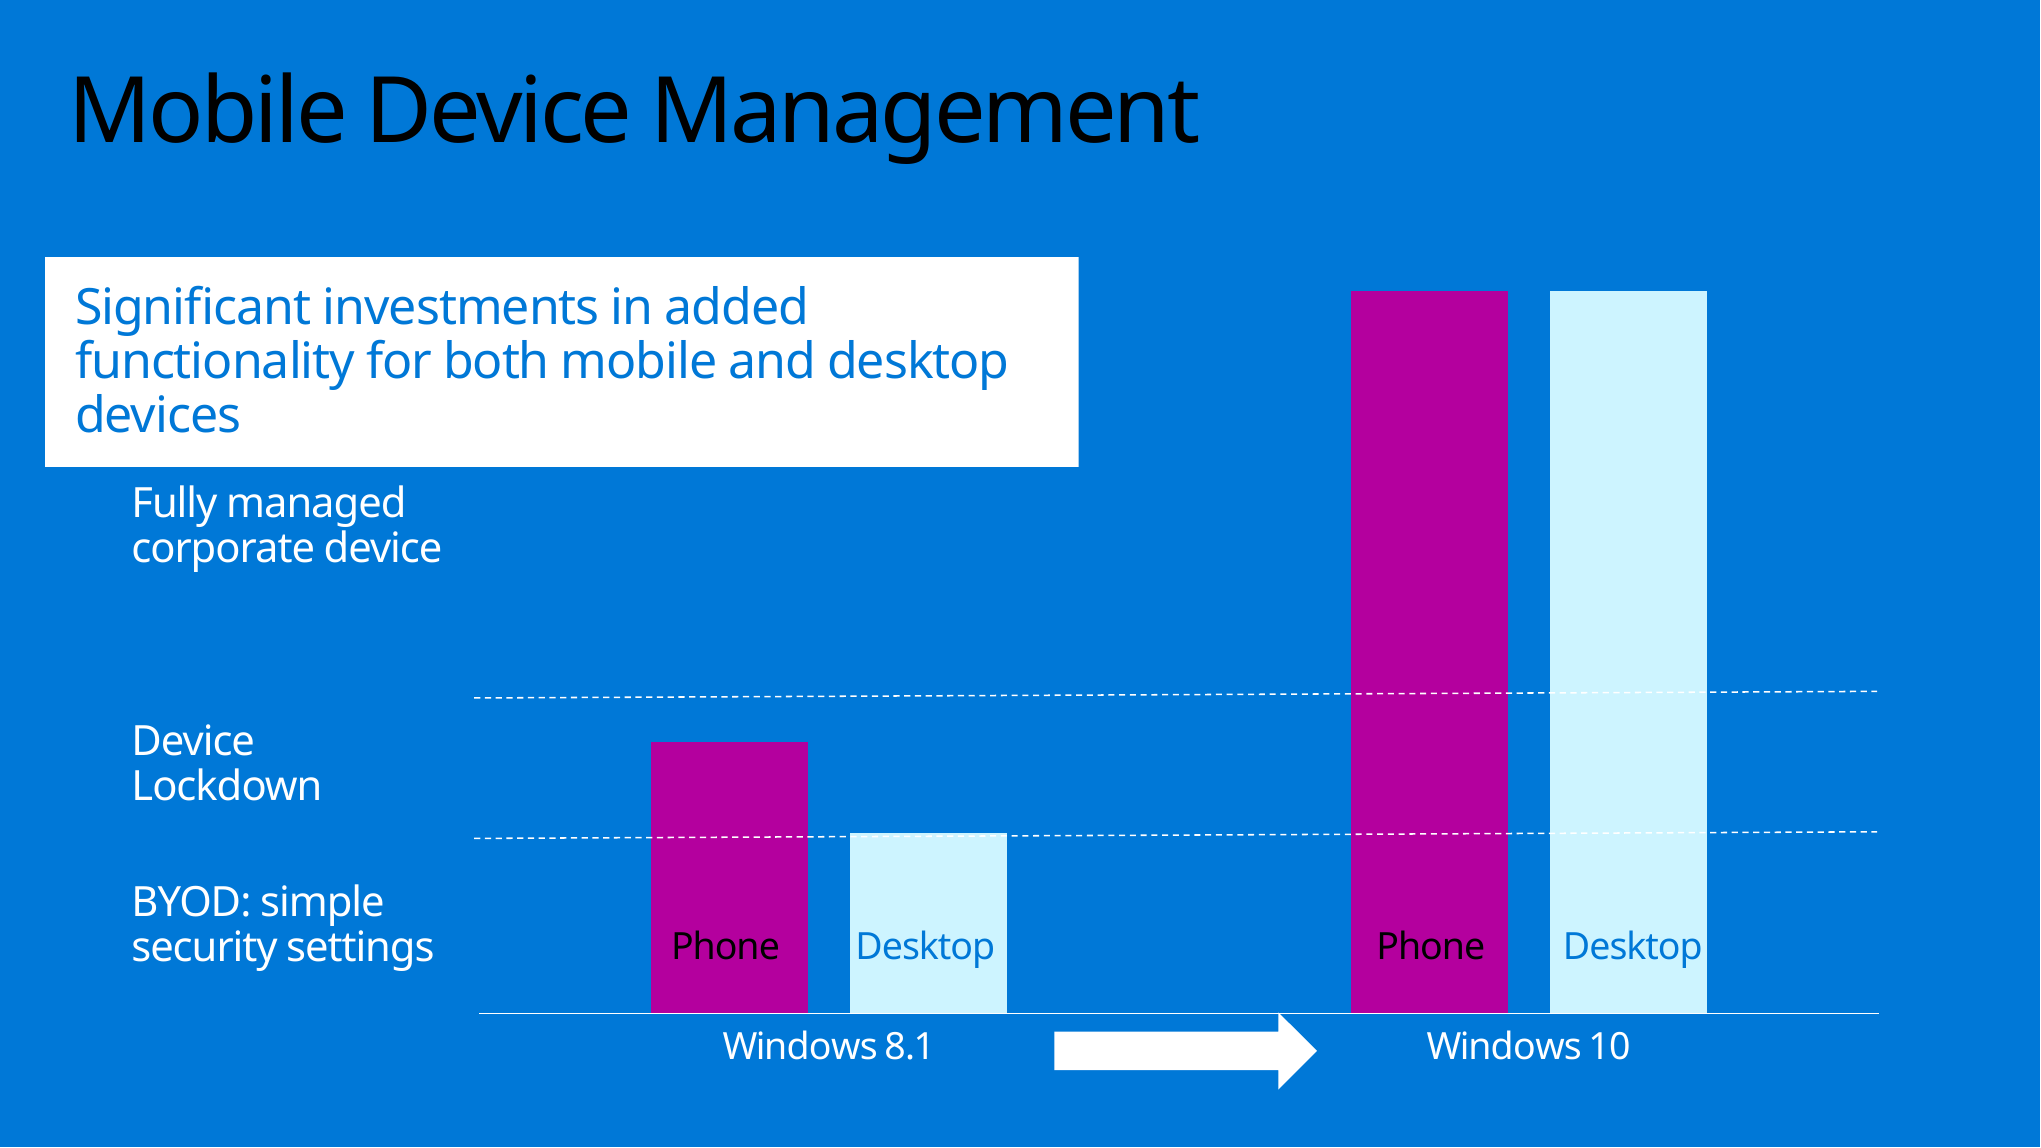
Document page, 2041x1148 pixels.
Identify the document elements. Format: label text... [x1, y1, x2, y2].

text_box Significant investments in added functionality for both mobile and desktop devices [45, 257, 449, 467]
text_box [473, 831, 1878, 839]
text_box Fully managed corporate device [101, 467, 449, 596]
text_box Device Lockdown [101, 695, 449, 834]
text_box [473, 691, 1878, 699]
text_box BYOD: simple security settings [101, 856, 449, 995]
title Mobile Device Management [45, 48, 1996, 199]
chart [449, 181, 1909, 1090]
